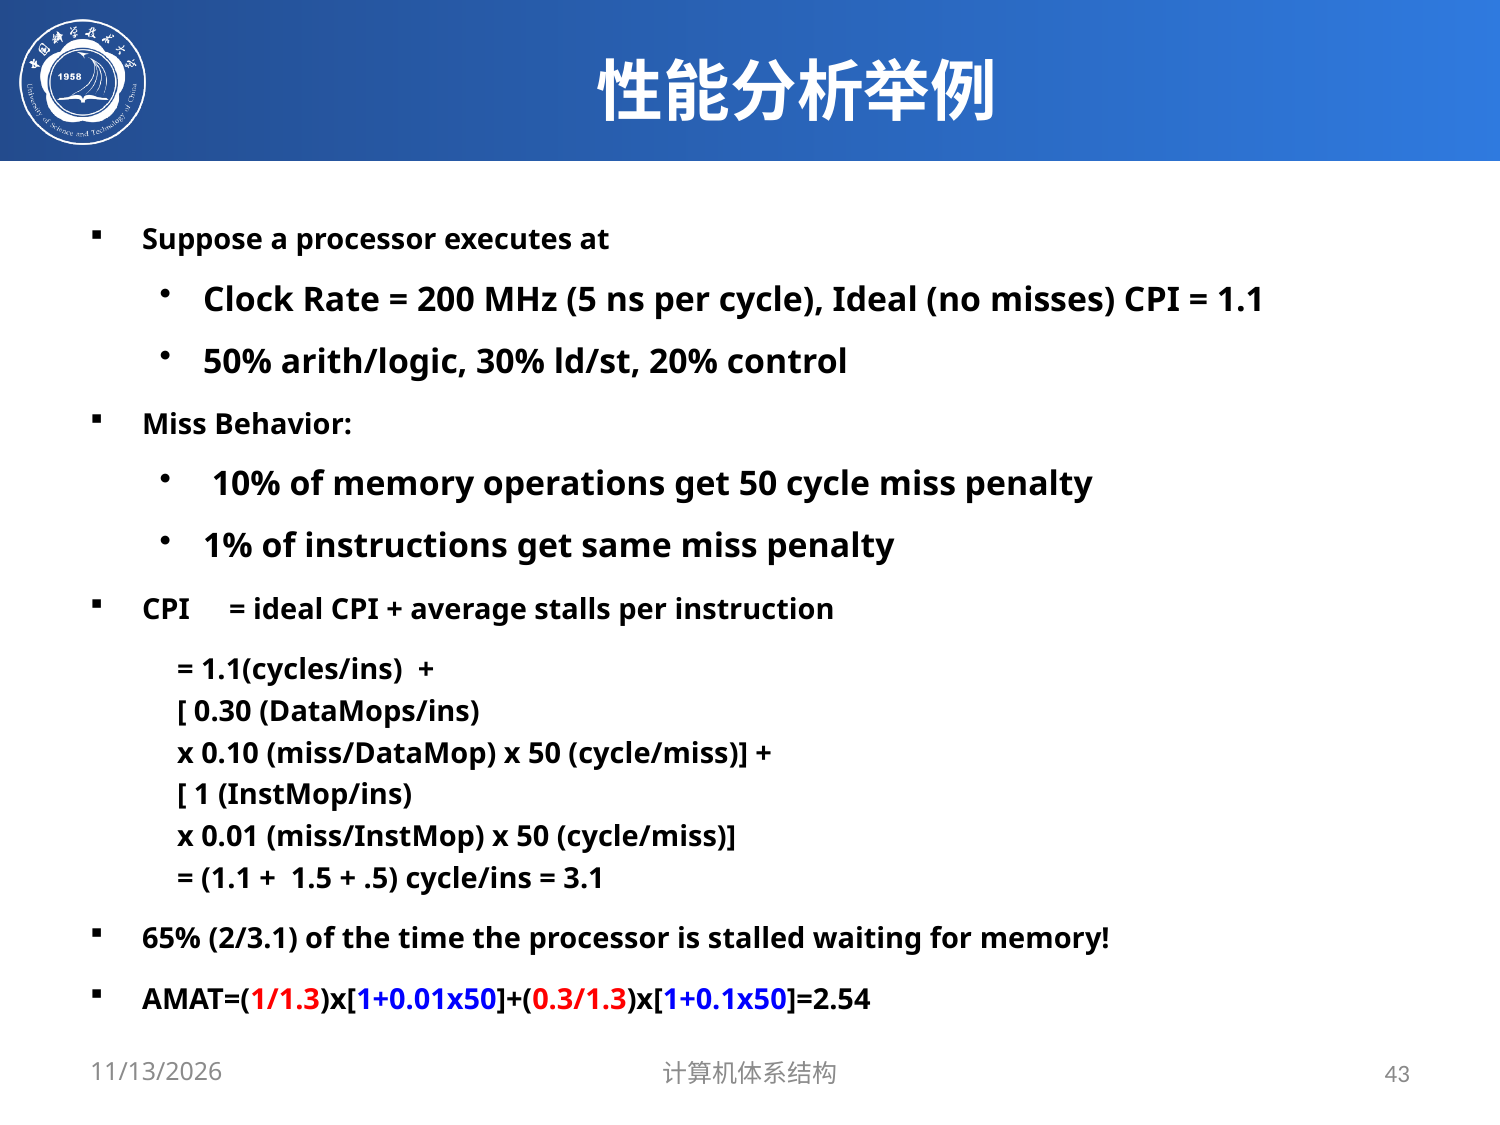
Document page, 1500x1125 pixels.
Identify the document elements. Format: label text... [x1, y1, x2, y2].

picture [19, 19, 146, 145]
list Suppose a processor executes at Clock Rate = 200 MHz (5 ns per cycle), Ideal (no misses) CPI = 1.1 50% arith/logic, 30% ld/st, 20% control Miss Behavior: 10% of memory operations get 50 cycle miss penalty 1% of instructions get same miss penalty CPI = ideal CPI + average stalls per instruction = 1.1(cycles/ins) + [ 0.30 (DataMops/ins) x 0.10 (miss/DataMop) x 50 (cycle/miss)] + [ 1 (InstMop/ins) x 0.01 (miss/InstMop) x 50 (cycle/miss)] = (1.1 + 1.5 + .5) cycle/ins = 3.1 65% (2/3.1) of the time the processor is stalled waiting for memory! AMAT=(1/1.3)x[1+0.01x50]+(0.3/1.3)x[1+0.1x50]=2.54 [75, 206, 1425, 1036]
slide_number 43 [1074, 1042, 1425, 1103]
footer 计算机体系结构 [512, 1042, 988, 1103]
title 性能分析举例 [169, 24, 1425, 153]
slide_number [75, 1042, 425, 1103]
